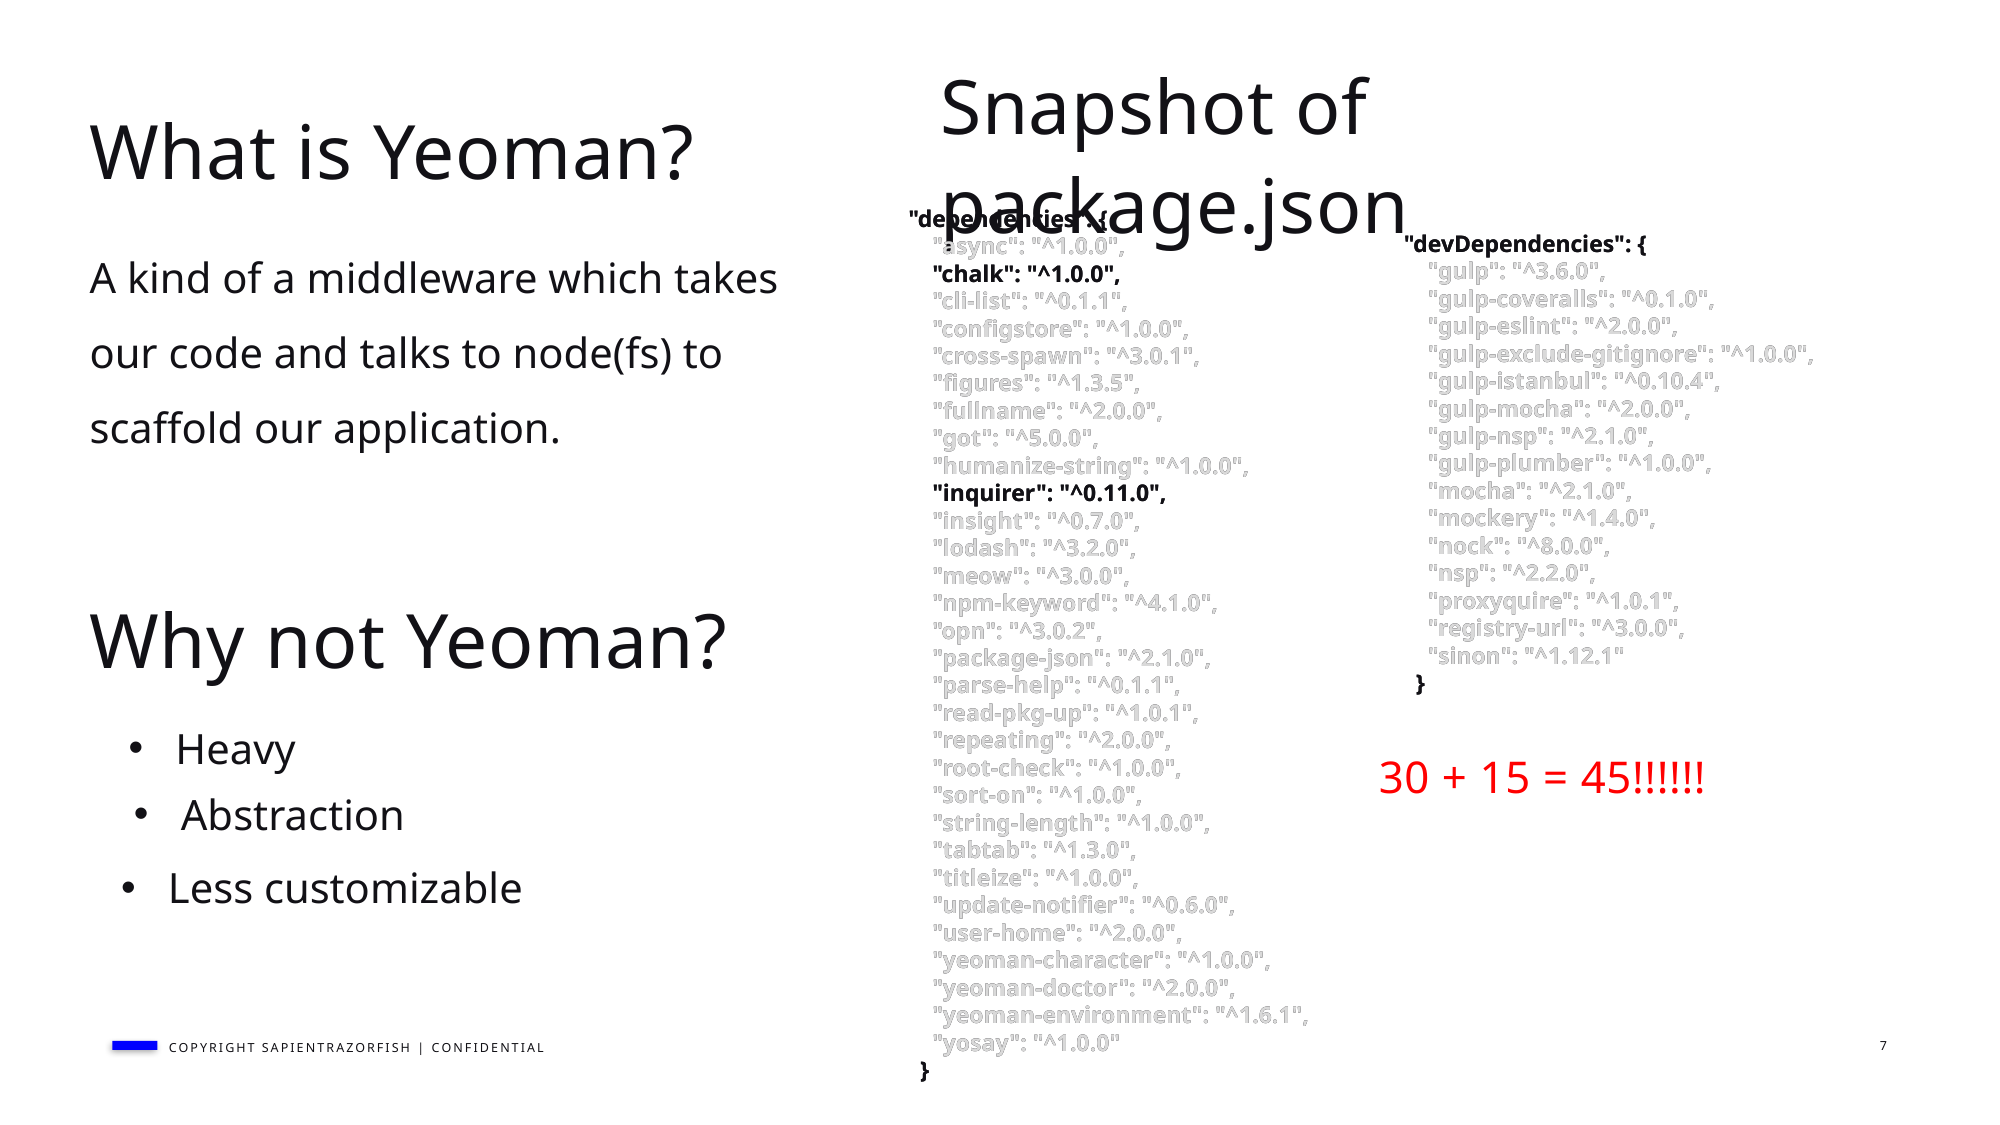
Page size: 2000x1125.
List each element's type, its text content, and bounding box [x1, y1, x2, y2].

list A kind of a middleware which takes our code and talks to node(fs) to scaffold our application. [89, 226, 857, 505]
text_box Abstraction [119, 780, 421, 846]
title What is Yeoman? [89, 96, 805, 167]
text_box Why not Yeoman? [89, 585, 758, 685]
text_box 30 + 15 = 45!!!!!! [1378, 744, 1777, 806]
text_box "dependencies": { "async": "^1.0.0", "chalk": "^1.0.0", "cli-list": "^0.1.1", "configstore": "^1.0.0", "cross-spawn": "^3.0.1", "figures": "^1.3.5", "fullname": "^2.0.0", "got": "^5.0.0", "humanize-string": "^1.0.0", "inquirer": "^0.11.0", "insight": "^0.7.0", "lodash": "^3.2.0", "meow": "^3.0.0", "npm-keyword": "^4.1.0", "opn": "^3.0.2", "package-json": "^2.1.0", "parse-help": "^0.1.1", "read-pkg-up": "^1.0.1", "repeating": "^2.0.0", "root-check": "^1.0.0", "sort-on": "^1.0.0", "string-length": "^1.0.0", "tabtab": "^1.3.0", "titleize": "^1.0.0", "update-notifier": "^0.6.0", "user-home": "^2.0.0", "yeoman-character": "^1.0.0", "yeoman-doctor": "^2.0.0", "yeoman-environment": "^1.6.1", "yosay": "^1.0.0" } [893, 196, 1354, 1091]
text_box Less customizable [120, 836, 727, 932]
text_box [893, 86, 1941, 1076]
text_box "devDependencies": { "gulp": "^3.6.0", "gulp-coveralls": "^0.1.0", "gulp-eslint": "^2.0.0", "gulp-exclude-gitignore": "^1.0.0", "gulp-istanbul": "^0.10.4", "gulp-mocha": "^2.0.0", "gulp-nsp": "^2.1.0", "gulp-plumber": "^1.0.0", "mocha": "^2.1.0", "mockery": "^1.4.0", "nock": "^8.0.0", "nsp": "^2.2.0", "proxyquire": "^1.0.1", "registry-url": "^3.0.0", "sinon": "^1.12.1" } [1389, 221, 1905, 704]
text_box Snapshot of package.json [940, 50, 1853, 121]
text_box Heavy [113, 715, 311, 780]
